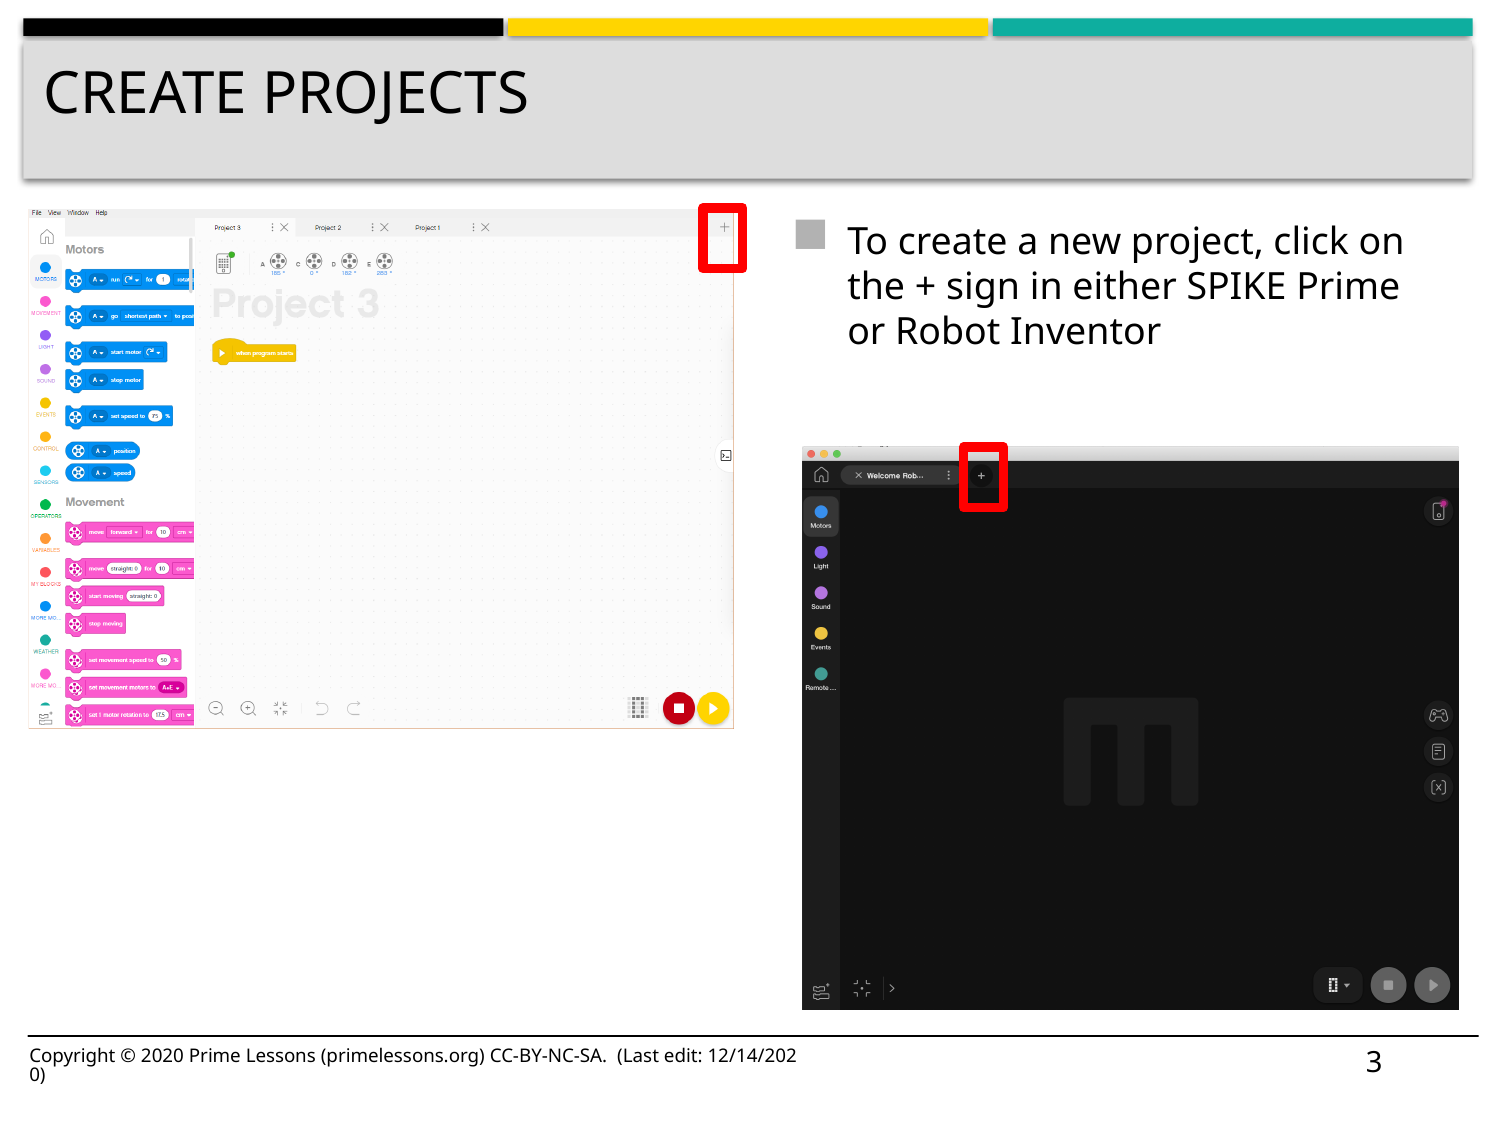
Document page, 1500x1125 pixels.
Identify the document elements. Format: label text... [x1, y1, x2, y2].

slide_number 3 [1351, 1036, 1478, 1097]
title Create PROJECTS [28, 48, 1464, 172]
text_box [701, 206, 745, 270]
footer Copyright © 2020 Prime Lessons (primelessons.org) CC-BY-NC-SA. (Last edit: 12/14/2020) [14, 1036, 814, 1097]
picture [28, 209, 735, 729]
picture [802, 446, 1460, 1010]
list To create a new project, click on the + sign in either SPIKE Prime or Robot Inventor [782, 209, 1464, 370]
